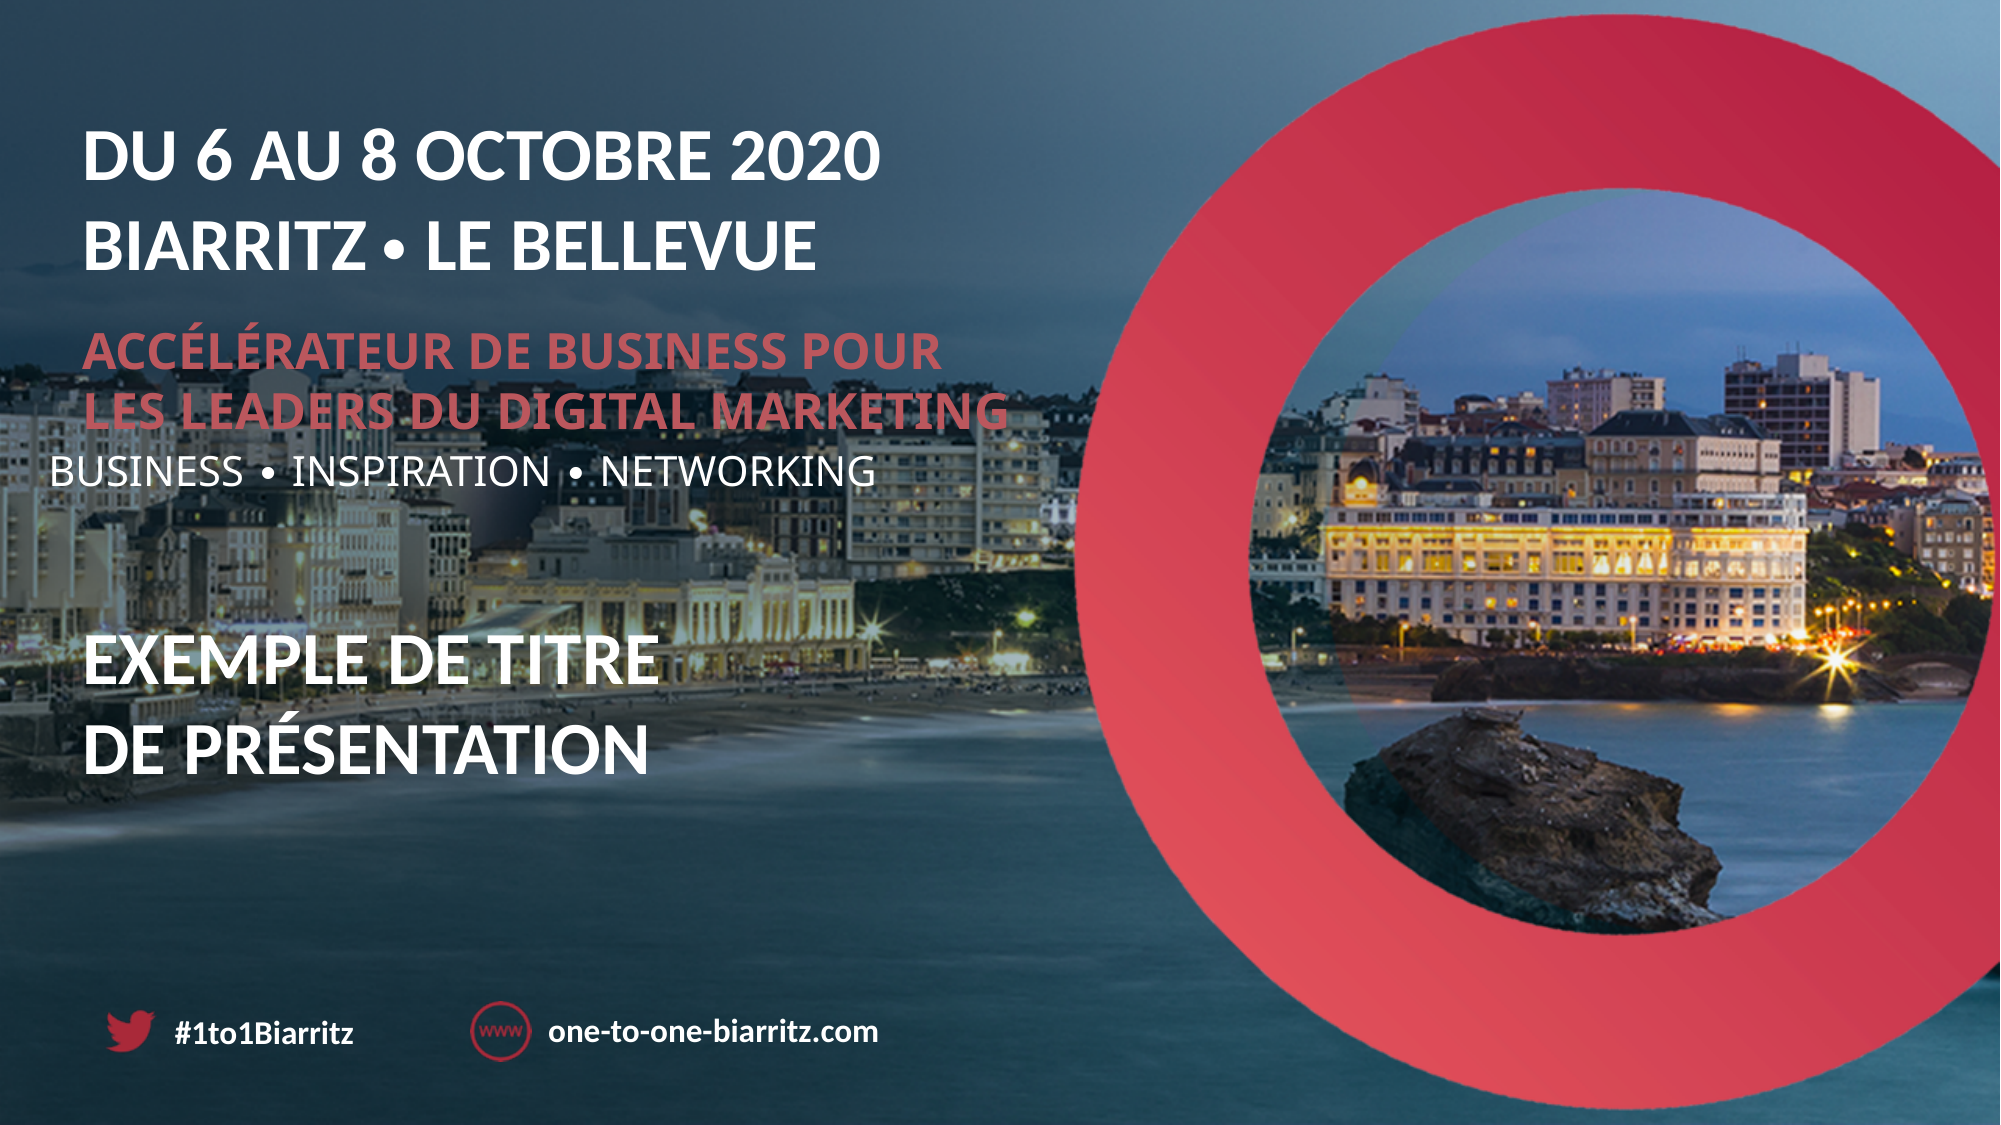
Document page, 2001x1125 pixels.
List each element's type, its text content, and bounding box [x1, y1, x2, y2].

picture [0, 0, 2000, 1125]
text_box one-to-one-biarritz.com [533, 1001, 957, 1057]
text_box BUSINESS ∙ INSPIRATION ∙ NETWORKING [33, 437, 893, 502]
text_box ACCÉLÉRATEUR DE BUSINESS POUR LES LEADERS DU DIGITAL MARKETING [67, 312, 1046, 448]
text_box EXEMPLE DE TITRE DE PRÉSENTATION [67, 602, 983, 798]
text_box DU 6 AU 8 OCTOBRE 2020 BIARRITZ  LE BELLEVUE [67, 98, 983, 293]
text_box #1to1Biarritz [160, 1003, 413, 1059]
